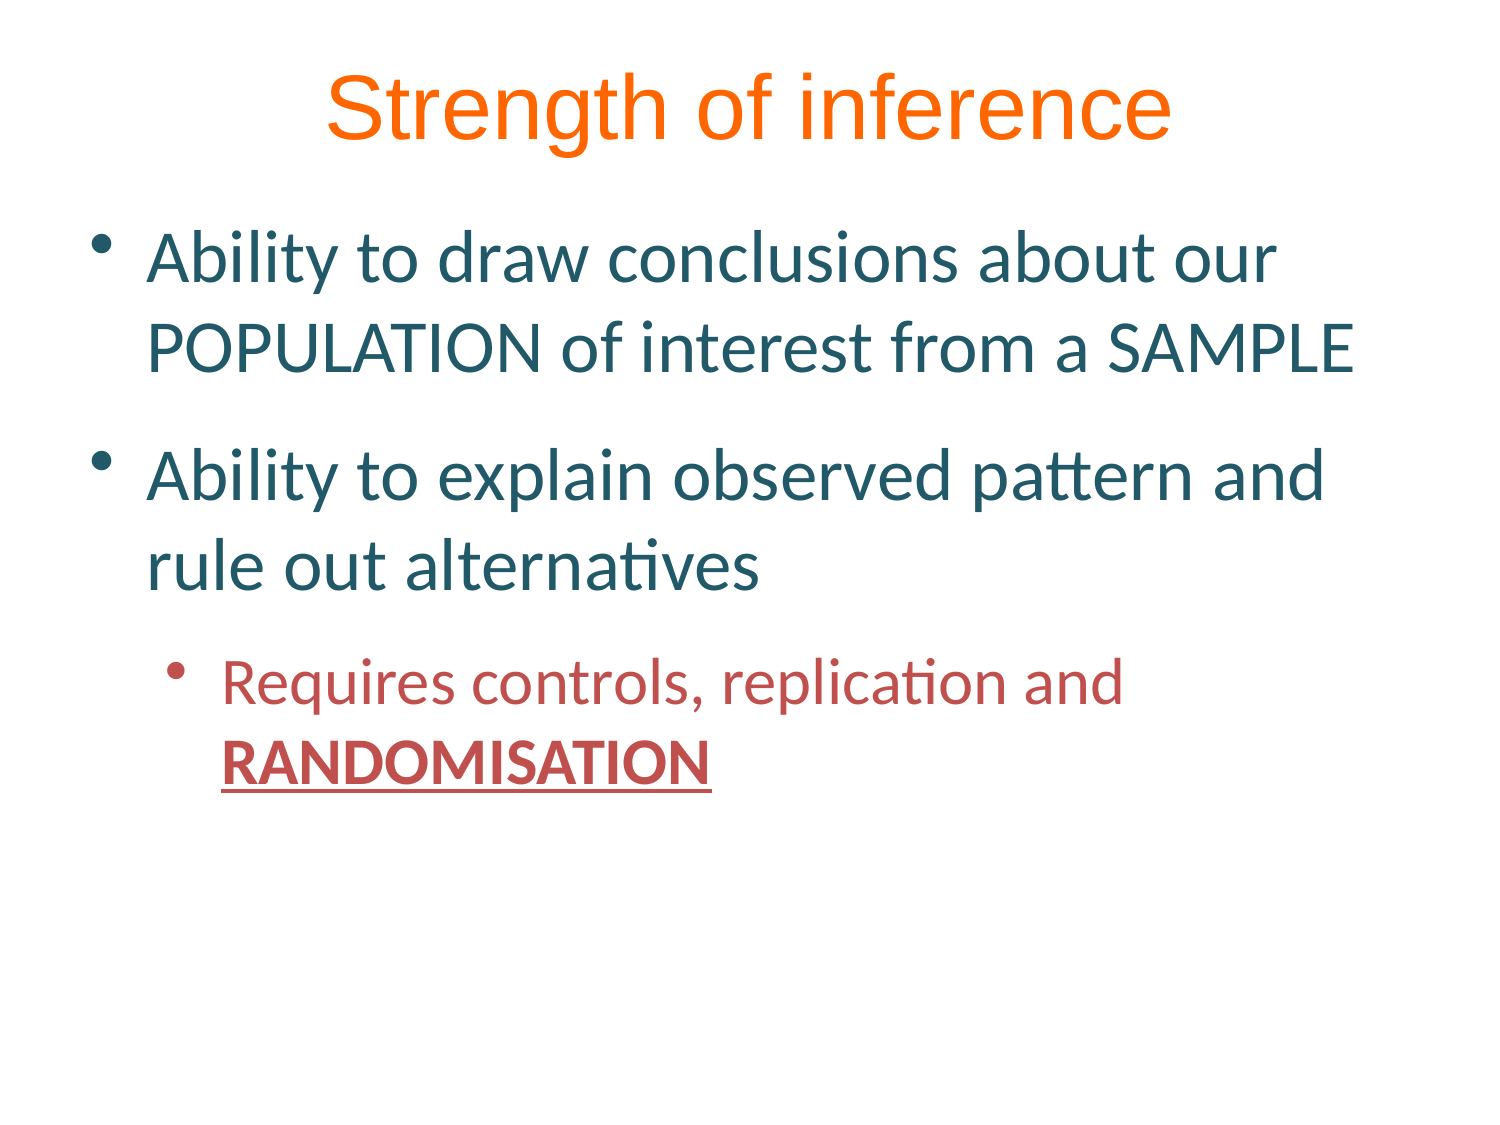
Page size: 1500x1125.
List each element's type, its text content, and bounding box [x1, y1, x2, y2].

text_box Strength of inference [0, 8, 1500, 197]
text_box Ability to draw conclusions about our POPULATION of interest from a SAMPLE Ability to explain observed pattern and rule out alternatives Requires controls, replication and RANDOMISATION [74, 200, 1432, 1025]
